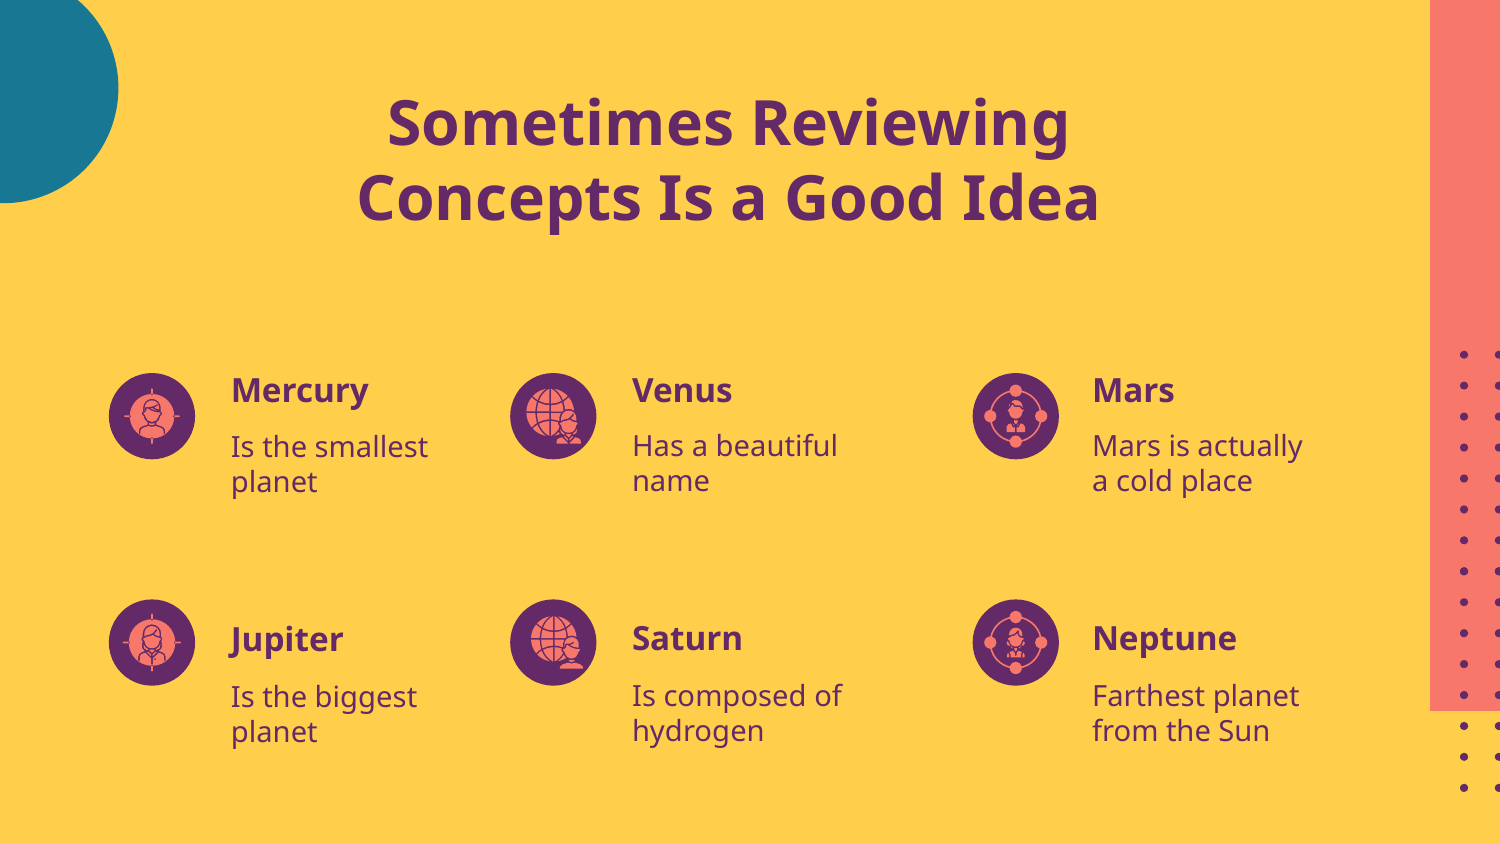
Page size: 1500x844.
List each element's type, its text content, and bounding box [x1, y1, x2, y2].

title Neptune [1077, 577, 1338, 661]
text_box [108, 599, 196, 670]
text_box [510, 373, 597, 445]
subtitle Is the biggest planet [215, 662, 477, 776]
text_box [972, 395, 978, 437]
text_box [510, 599, 597, 686]
title Sometimes Reviewing Concepts Is a Good Idea [228, 67, 1230, 270]
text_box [122, 613, 182, 672]
subtitle Mars is actually a cold place [1077, 412, 1338, 525]
subtitle Is the smallest planet [215, 413, 477, 526]
text_box [1052, 392, 1059, 440]
subtitle Has a beautiful name [617, 412, 878, 525]
subtitle Farthest planet from the Sun [1077, 661, 1338, 775]
text_box [988, 373, 1044, 383]
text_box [526, 388, 582, 444]
title Venus [617, 329, 878, 412]
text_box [123, 388, 181, 445]
text_box [130, 680, 174, 686]
text_box [972, 621, 978, 664]
subtitle Is composed of hydrogen [617, 661, 878, 775]
title Mars [1077, 329, 1338, 412]
text_box [999, 456, 1033, 460]
text_box [108, 373, 196, 444]
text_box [530, 615, 584, 669]
text_box [129, 453, 175, 460]
text_box [1052, 619, 1059, 666]
text_box [988, 599, 1043, 609]
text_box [983, 384, 1048, 448]
text_box [530, 453, 576, 460]
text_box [983, 610, 1048, 675]
title Saturn [617, 577, 878, 661]
title Mercury [215, 329, 477, 413]
title Jupiter [215, 578, 530, 673]
